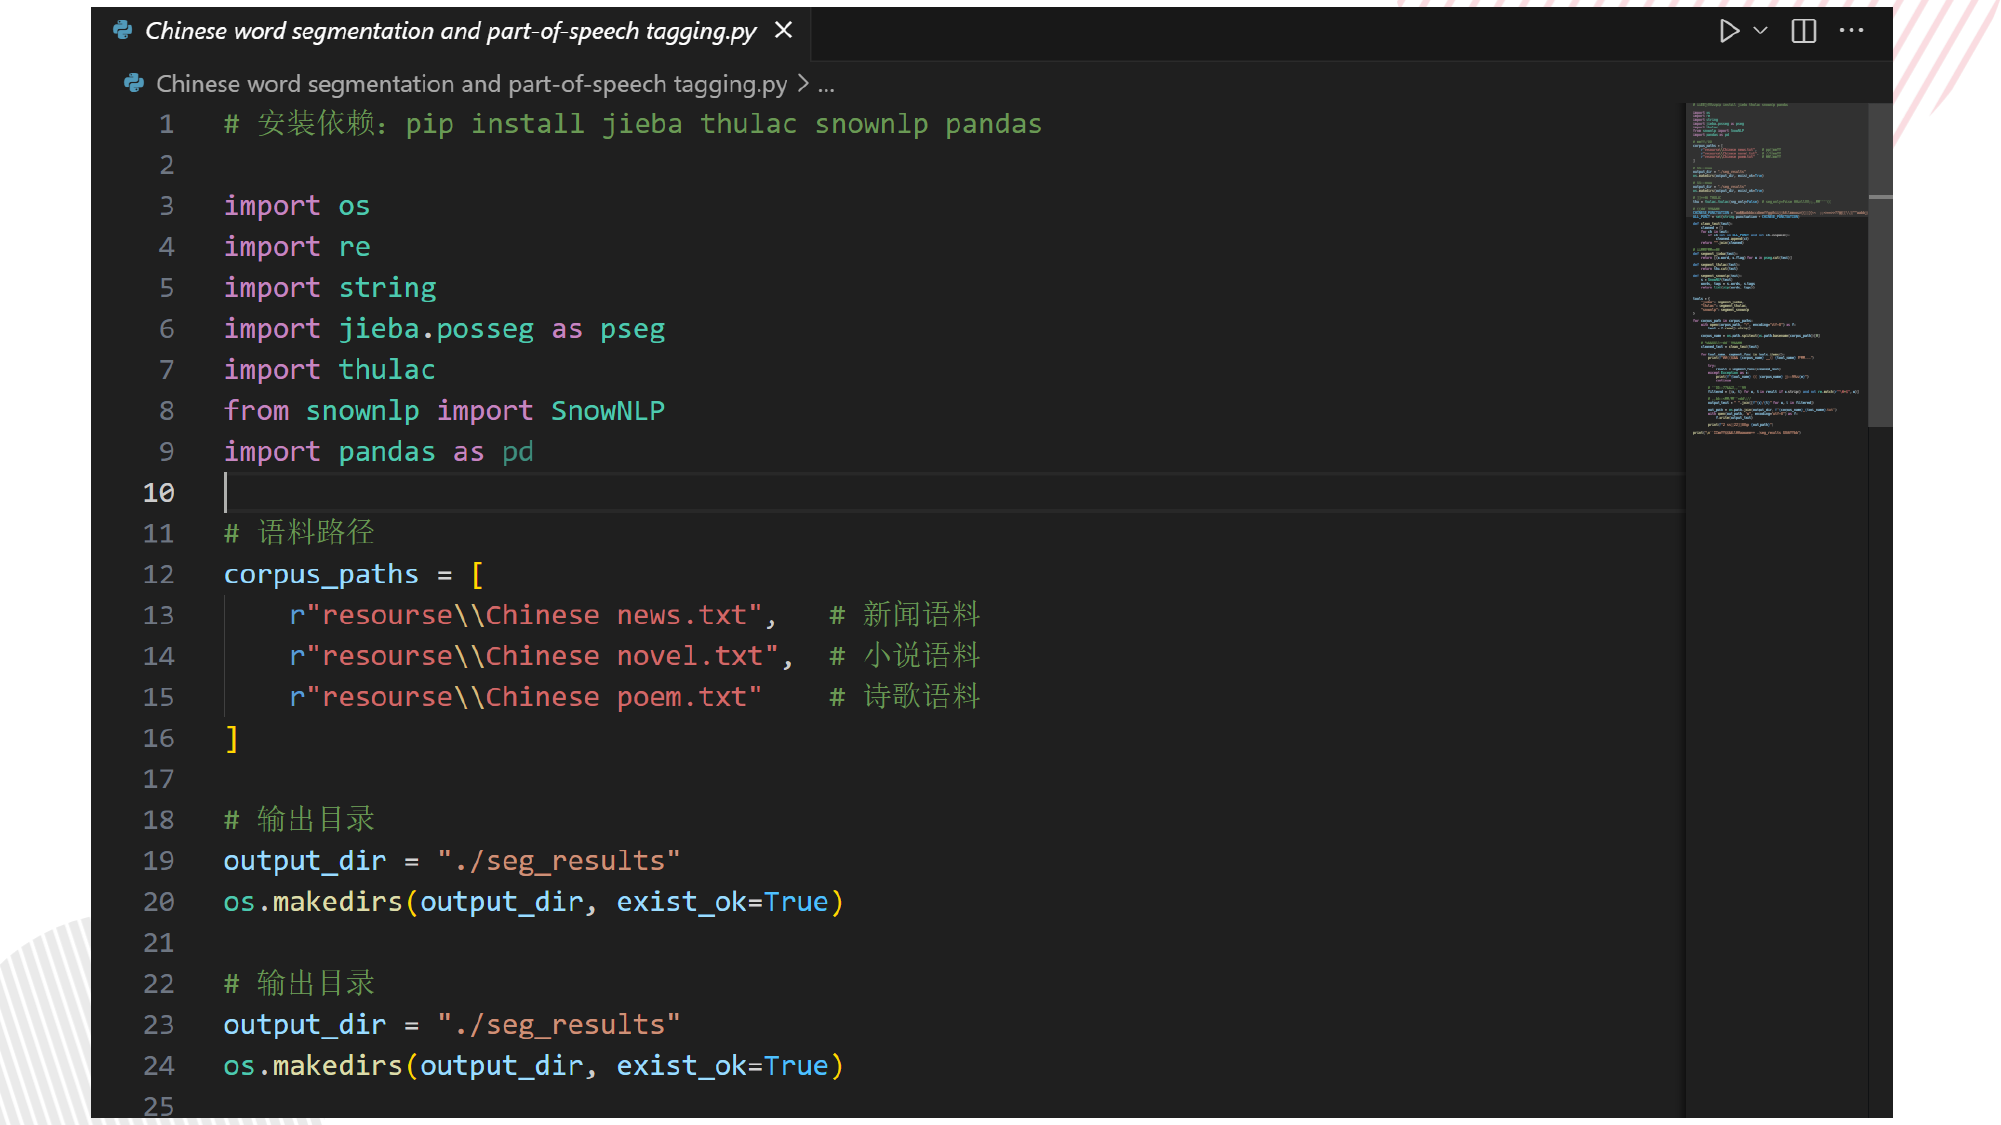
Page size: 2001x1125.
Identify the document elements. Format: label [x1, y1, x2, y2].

picture [90, 6, 1894, 1119]
